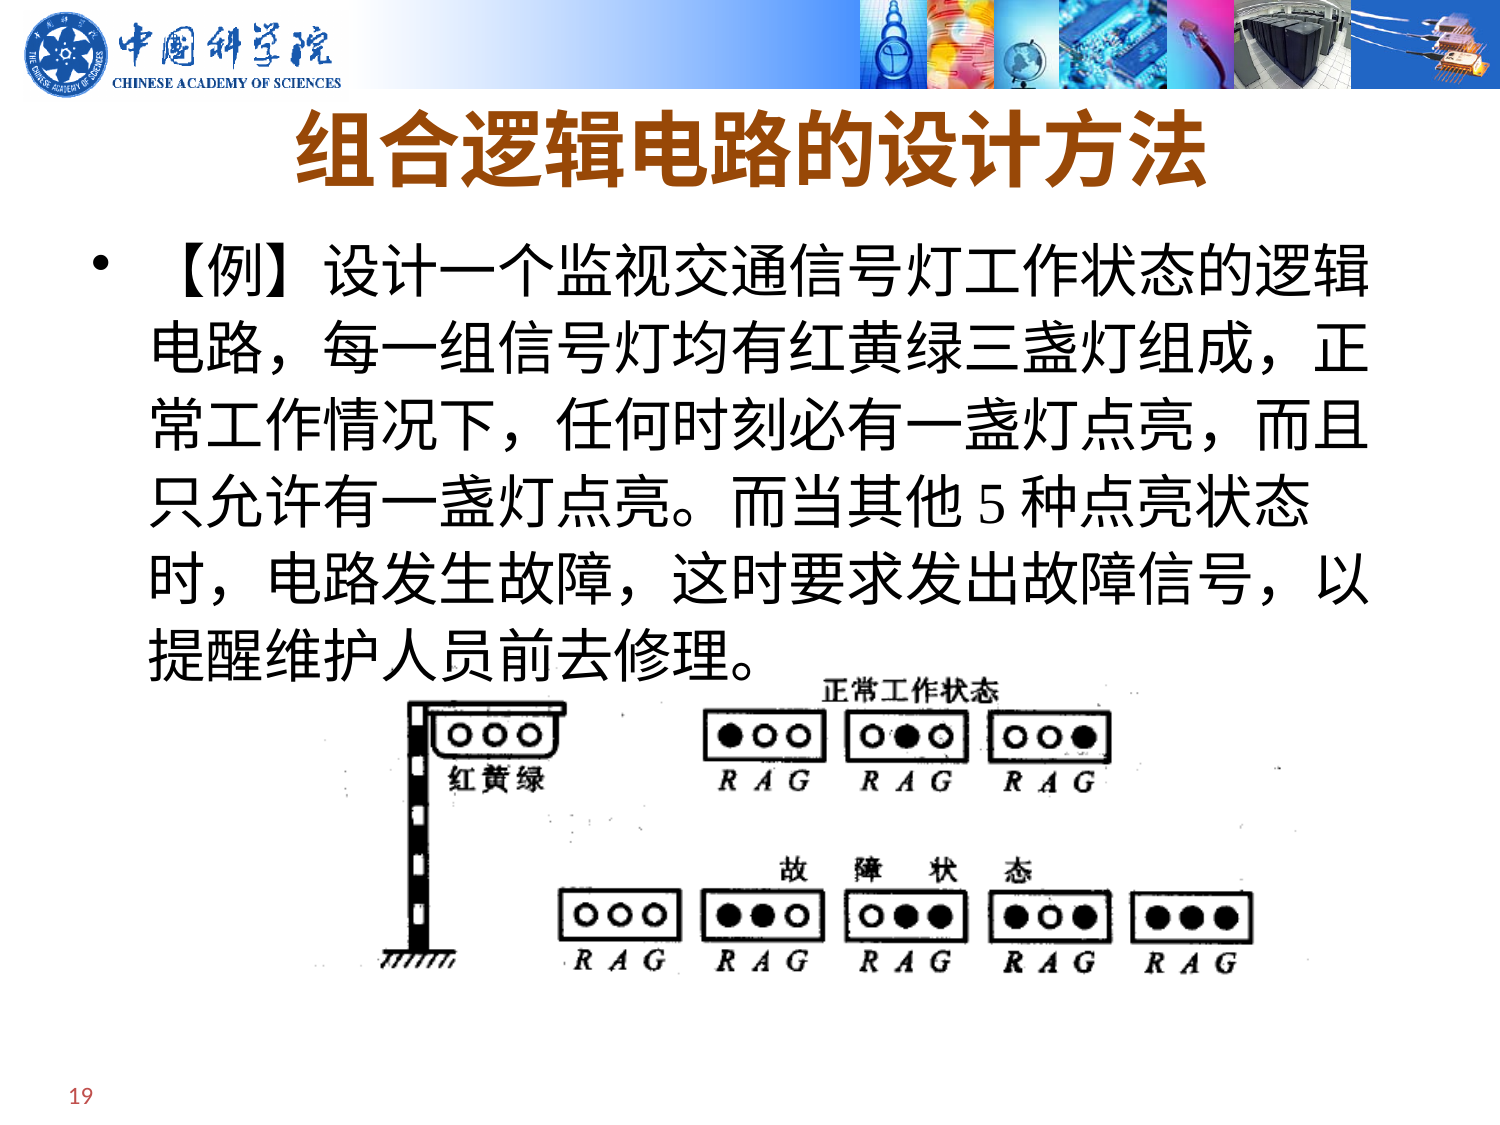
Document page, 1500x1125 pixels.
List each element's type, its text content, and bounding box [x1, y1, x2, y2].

picture [860, 0, 1500, 89]
picture [312, 655, 1345, 1006]
title 组合逻辑电路的设计方法 [76, 90, 1427, 219]
picture [23, 10, 349, 102]
list 【例】设计一个监视交通信号灯工作状态的逻辑电路，每一组信号灯均有红黄绿三盏灯组成，正常工作情况下，任何时刻必有一盏灯点亮，而且只允许有一盏灯点亮。而当其他5种点亮状态时，电路发生故障，这时要求发出故障信号，以提醒维护人员前去修理。 [76, 219, 1427, 970]
